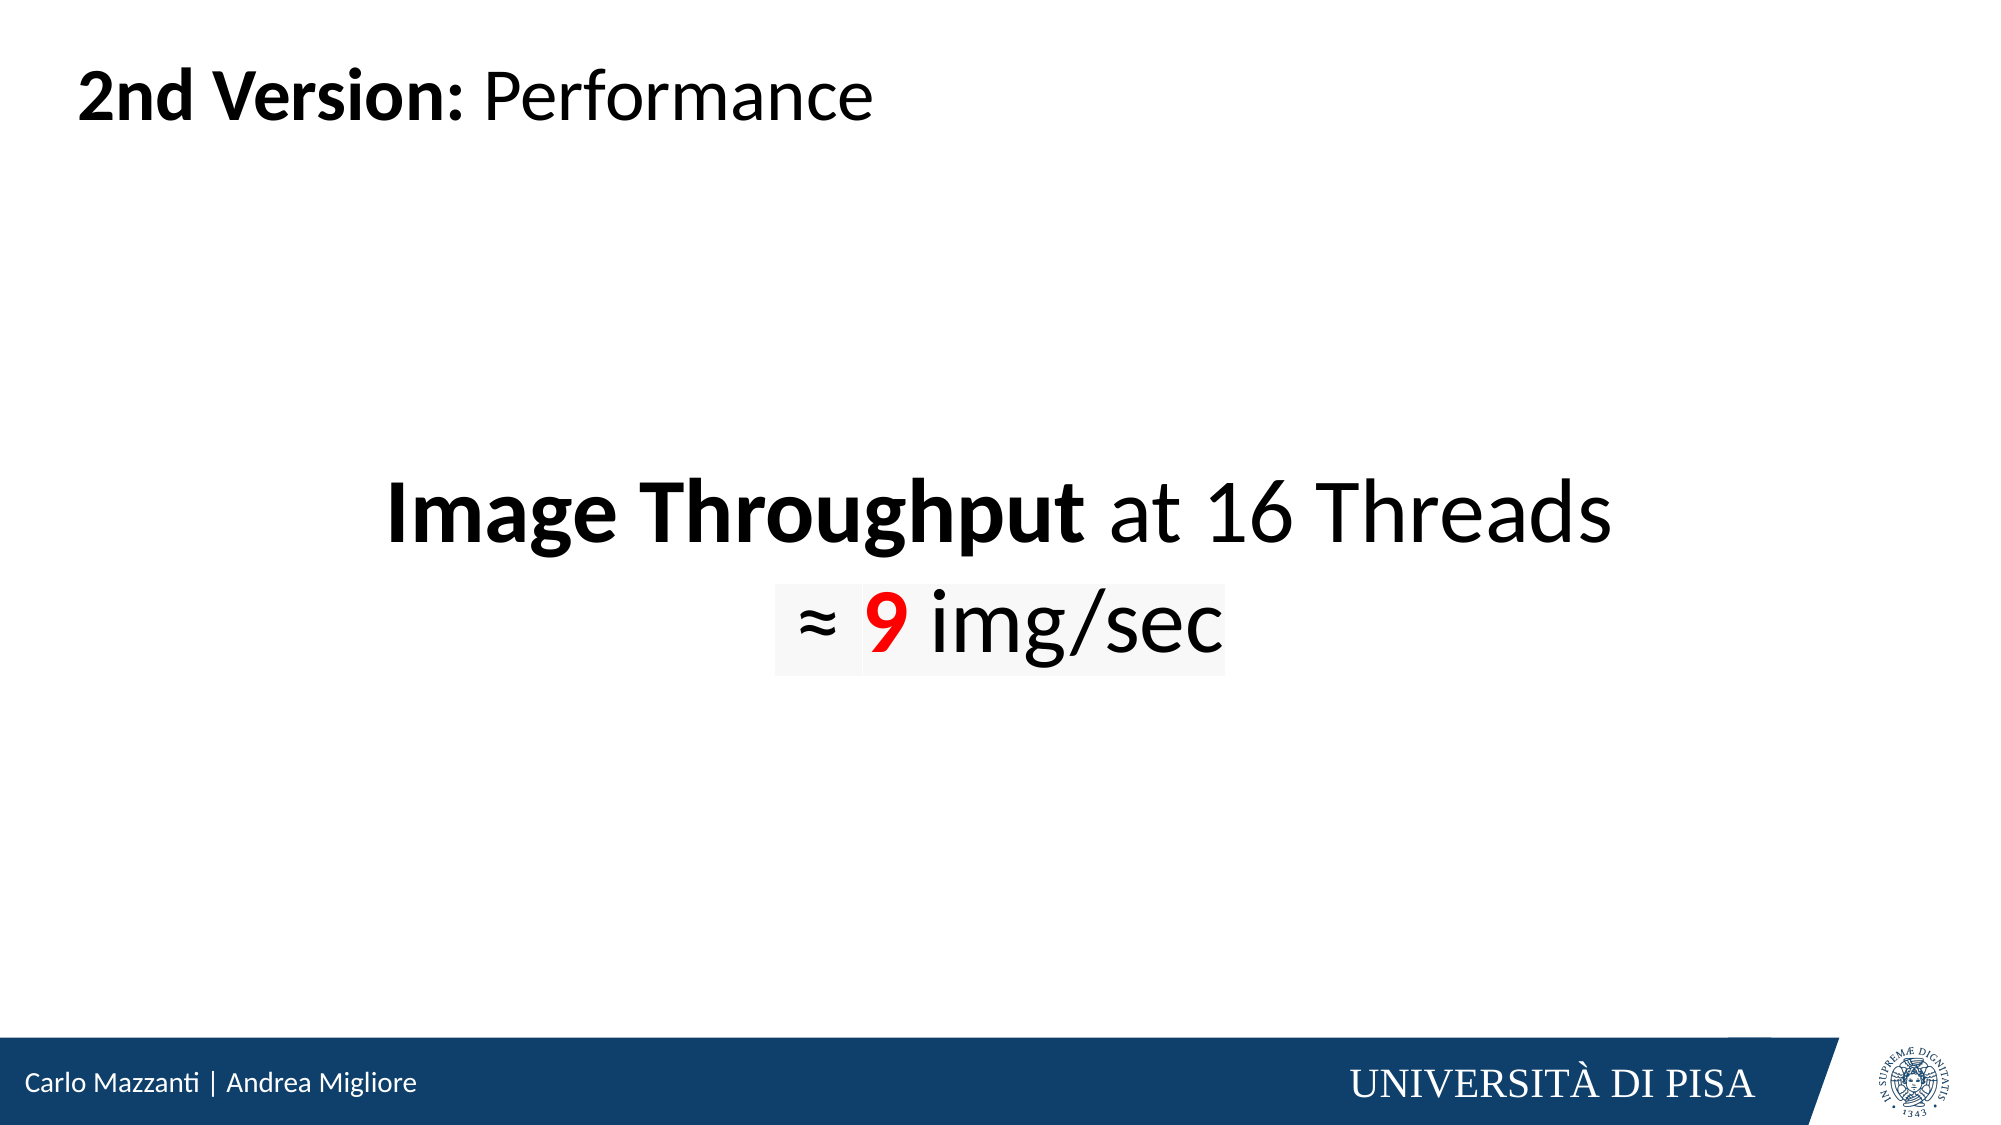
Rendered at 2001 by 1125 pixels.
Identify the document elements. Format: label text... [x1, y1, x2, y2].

text_box 2nd Version: Performance [62, 37, 891, 143]
text_box Image Throughput at 16 Threads ≈ 9 img/sec [370, 443, 1629, 679]
text_box [1727, 1036, 1841, 1125]
text_box Università di Pisa [0, 1037, 1772, 1125]
picture [1879, 1047, 1949, 1117]
text_box Carlo Mazzanti | Andrea Migliore [10, 1056, 1309, 1106]
